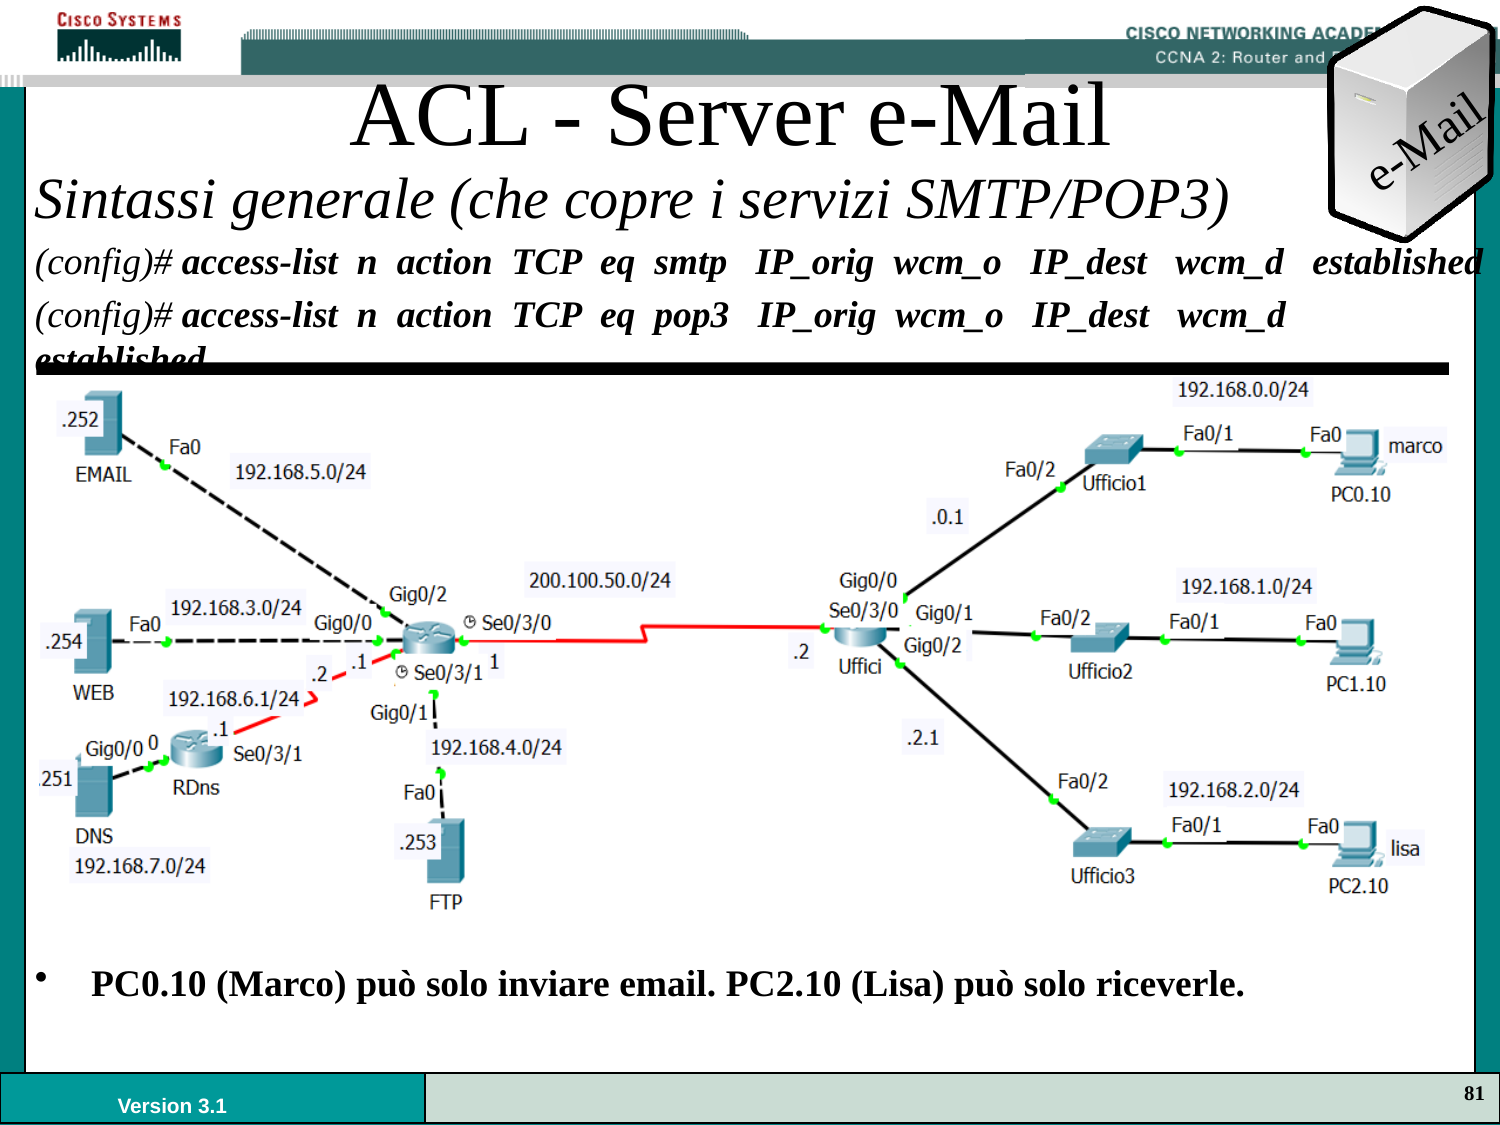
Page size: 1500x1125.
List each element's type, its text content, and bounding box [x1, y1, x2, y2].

list Sintassi generale (che copre i servizi SMTP/POP3) (config)# access-list n action TCP eq smtp IP_orig wcm_o IP_dest wcm_d established (config)# access-list n action TCP eq pop3 IP_orig wcm_o IP_dest wcm_d established PC0.10 (Marco) può solo inviare email. PC2.10 (Lisa) può solo riceverle. [19, 152, 1500, 1098]
title ACL - Server e-Mail [39, 75, 1282, 143]
picture [39, 377, 1453, 922]
picture [0, 0, 1500, 249]
